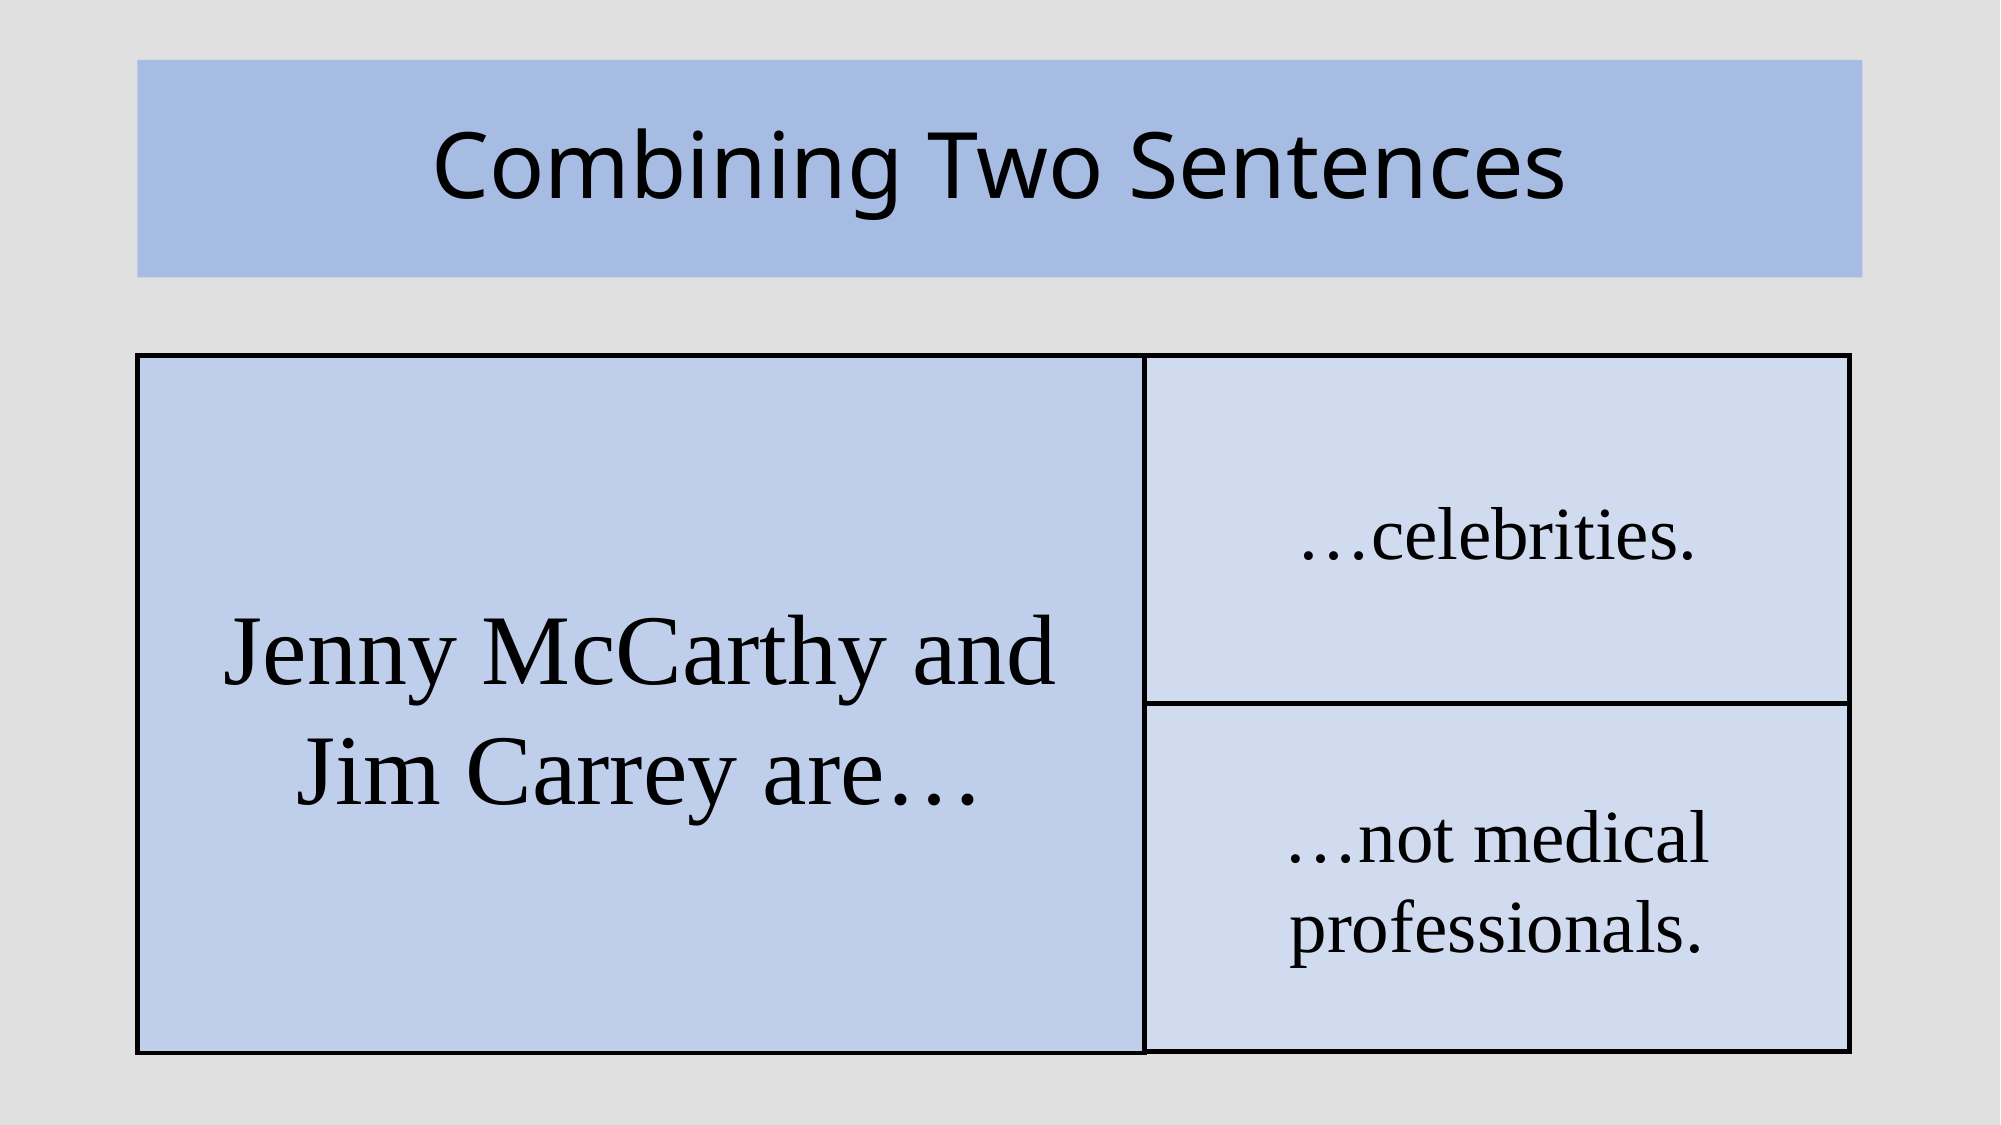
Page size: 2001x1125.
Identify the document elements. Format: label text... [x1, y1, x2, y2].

text_box …celebrities. [1143, 355, 1850, 702]
text_box Jenny McCarthy and Jim Carrey are… [136, 355, 1145, 1054]
title Combining Two Sentences [137, 59, 1863, 278]
text_box …not medical professionals. [1143, 702, 1850, 1052]
